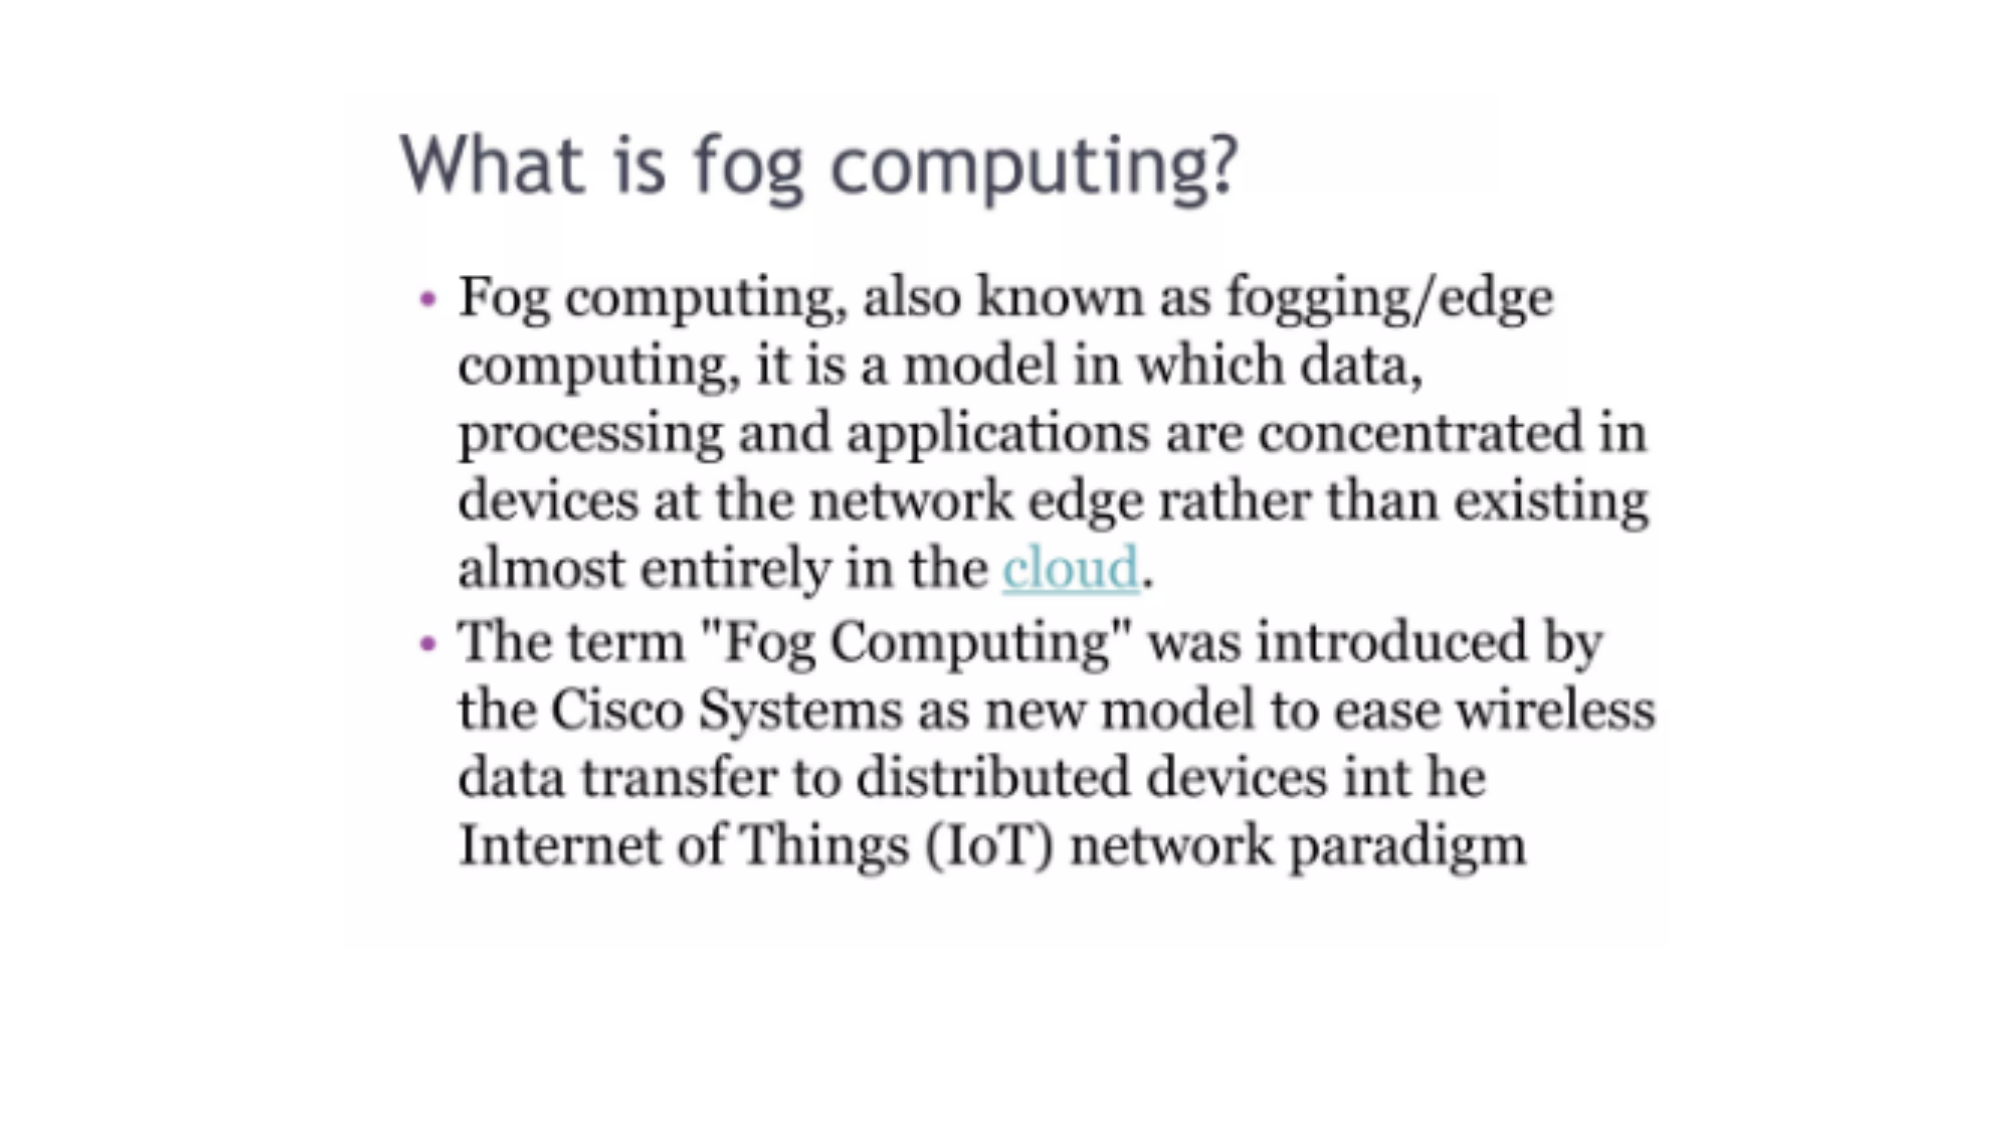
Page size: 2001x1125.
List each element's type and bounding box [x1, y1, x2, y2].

picture [343, 93, 1718, 950]
